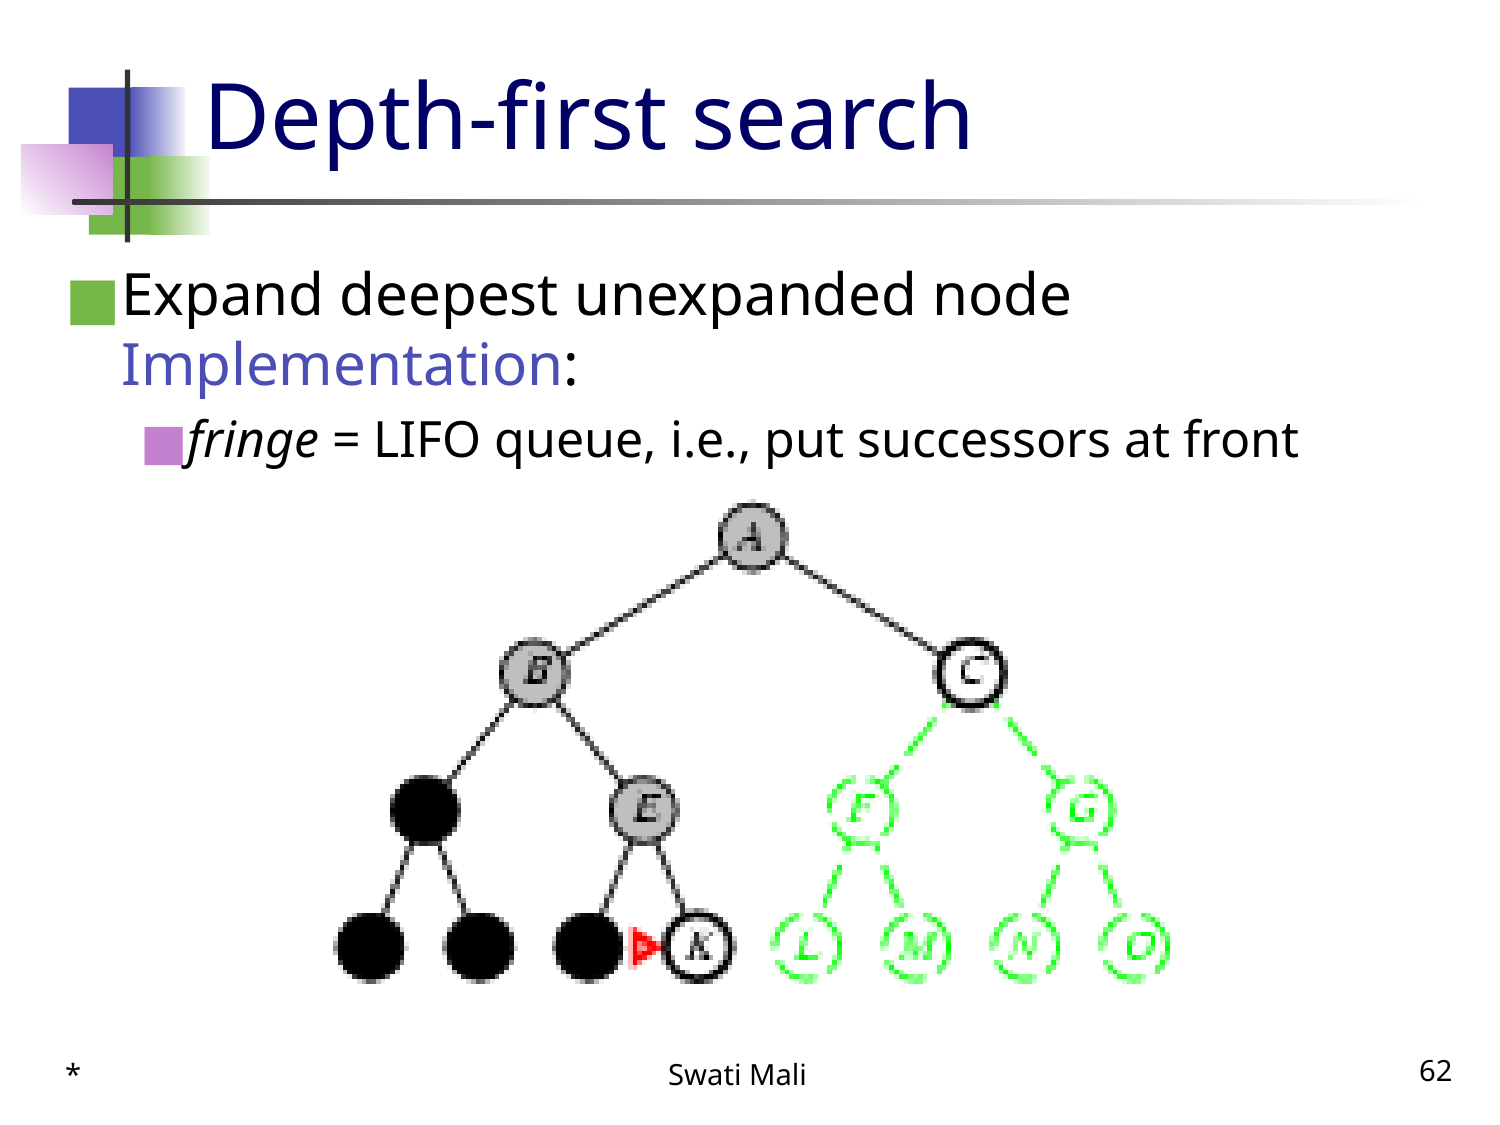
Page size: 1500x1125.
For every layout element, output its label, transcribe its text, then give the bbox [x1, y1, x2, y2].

list Expand deepest unexpanded node Implementation: fringe = LIFO queue, i.e., put successors at front [50, 249, 1469, 1006]
text_box Swati Mali [500, 1024, 975, 1100]
text_box * [49, 1024, 363, 1100]
picture [324, 499, 1176, 994]
text_box 62 [1155, 1024, 1468, 1100]
title Depth-first search [188, 35, 1468, 175]
